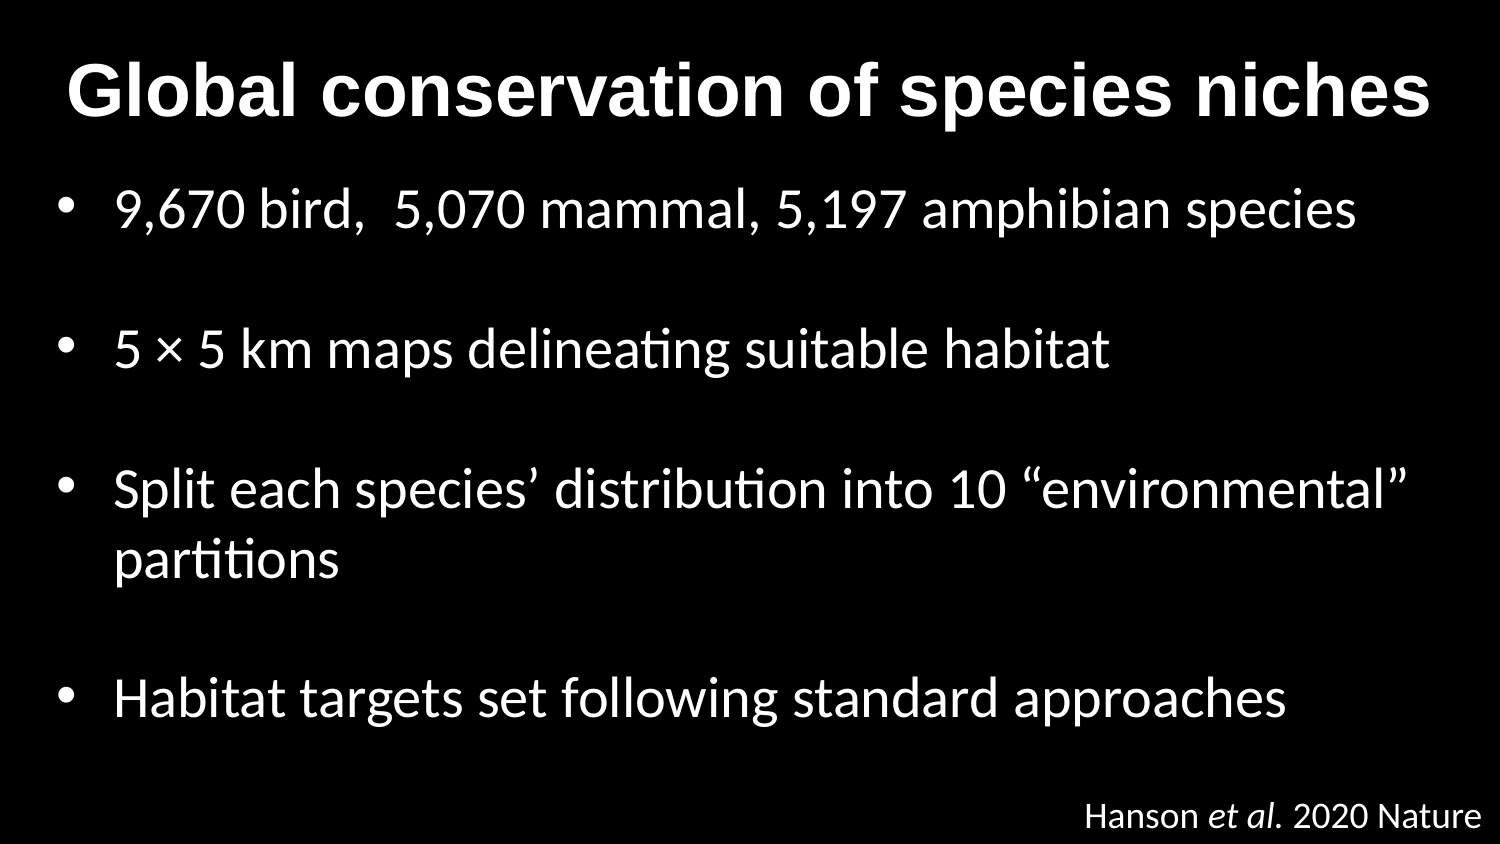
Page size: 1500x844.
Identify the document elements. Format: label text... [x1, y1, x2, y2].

text_box 9,670 bird, 5,070 mammal, 5,197 amphibian species 5 × 5 km maps delineating suitable habitat Split each species’ distribution into 10 “environmental” partitions Habitat targets set following standard approaches [42, 162, 1427, 773]
text_box [849, 206, 1500, 817]
text_box Hanson et al. 2020 Nature [1069, 783, 1498, 844]
text_box Global conservation of species niches [20, 16, 1480, 157]
